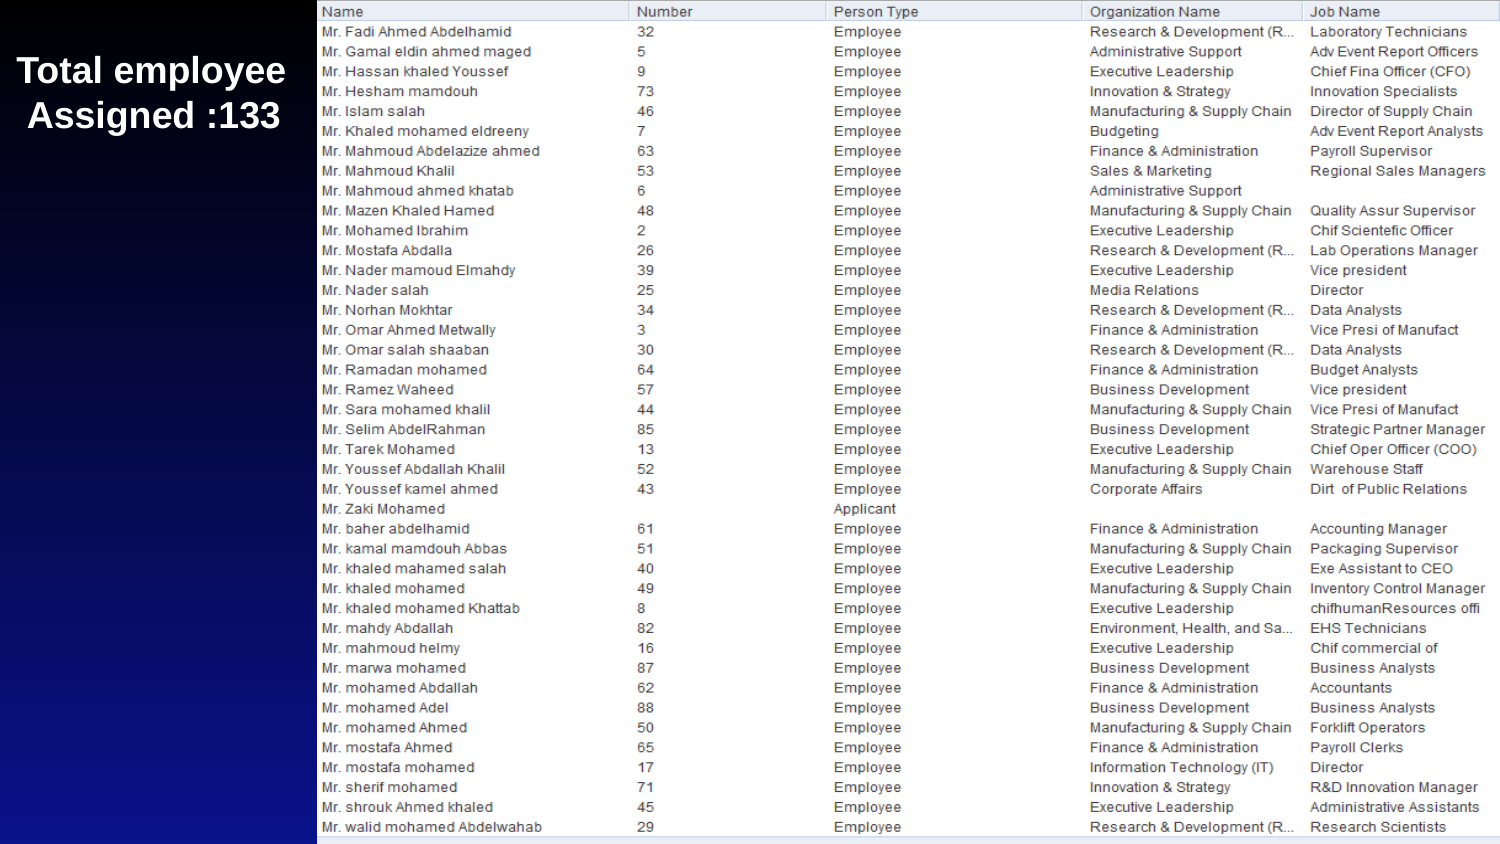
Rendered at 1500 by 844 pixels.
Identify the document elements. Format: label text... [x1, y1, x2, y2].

picture [317, 0, 1500, 844]
text_box Total employee Assigned :133 [1, 38, 307, 144]
